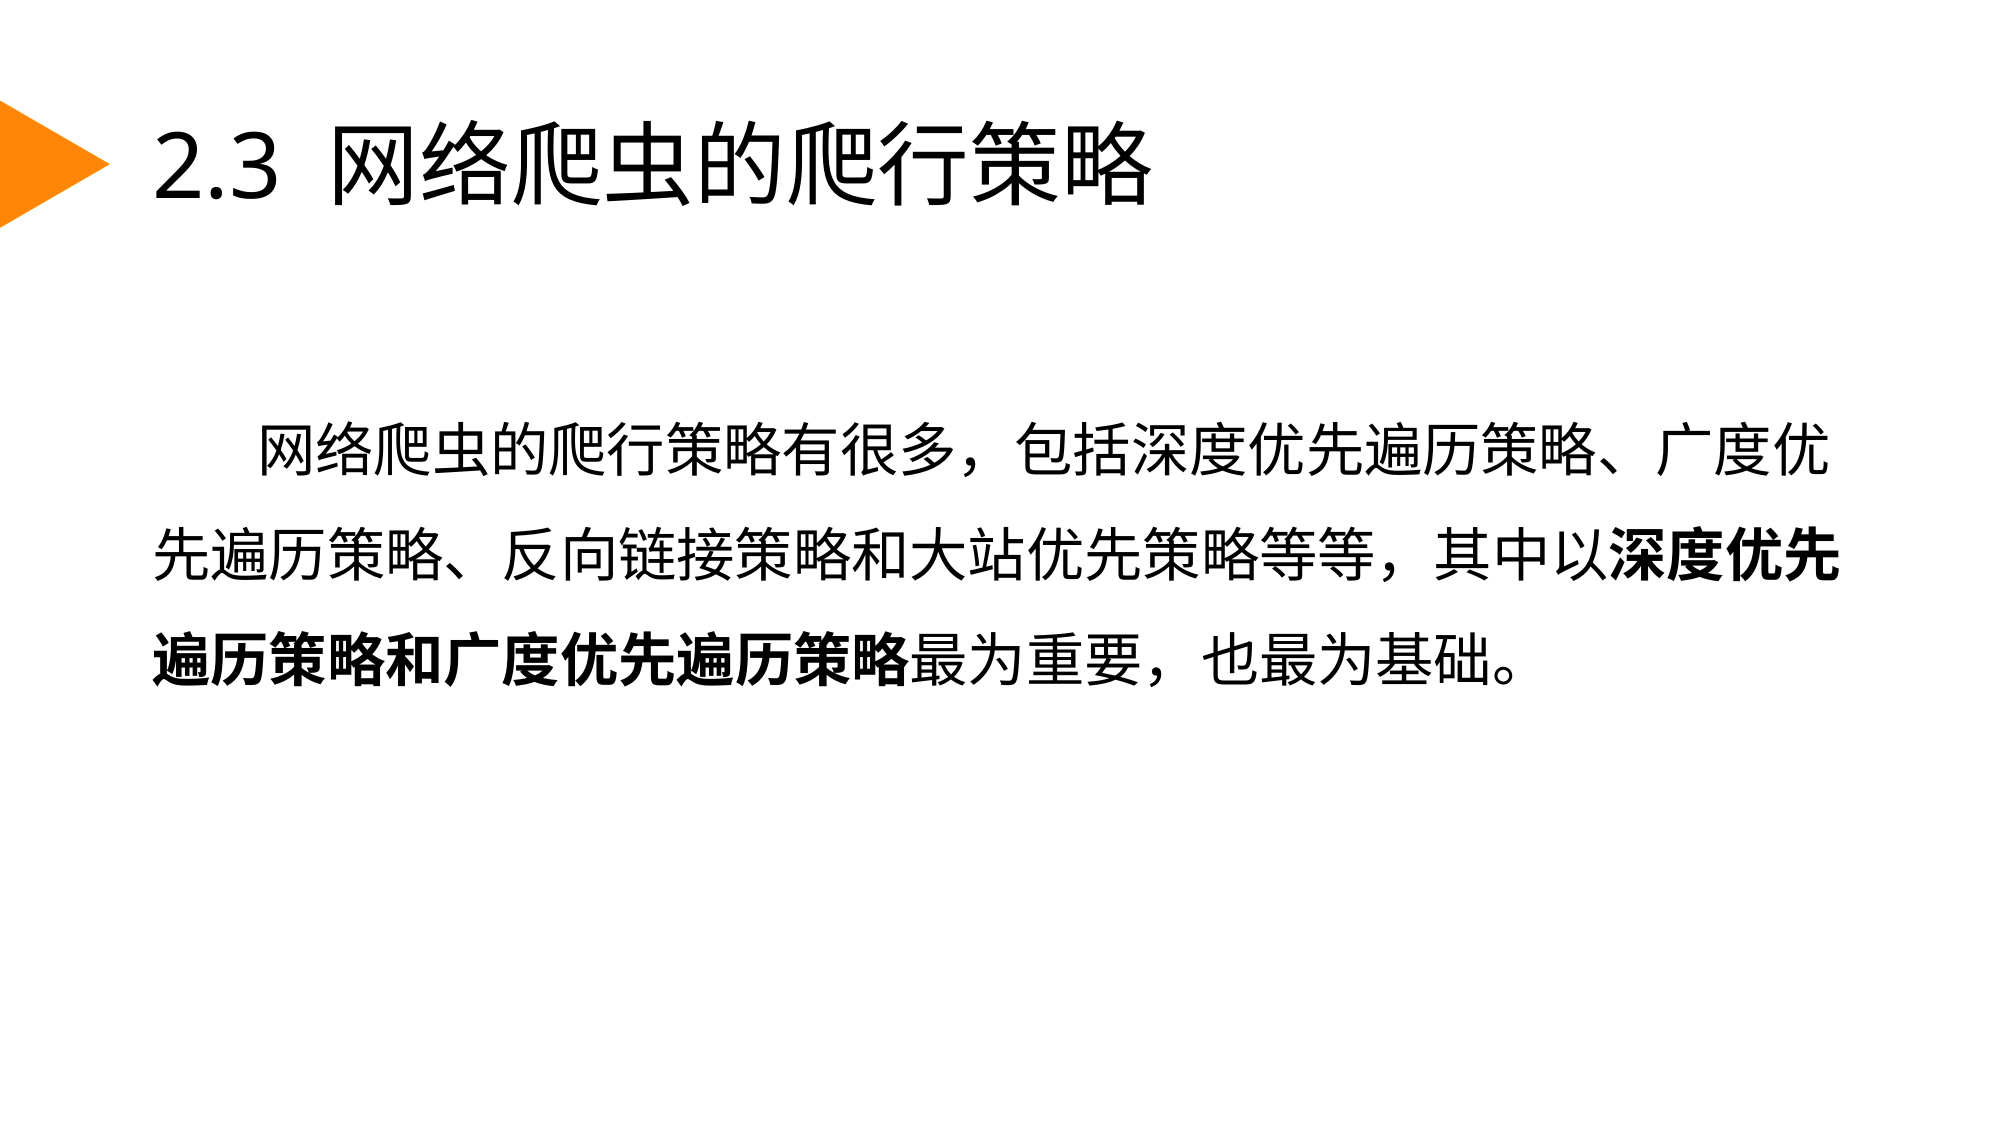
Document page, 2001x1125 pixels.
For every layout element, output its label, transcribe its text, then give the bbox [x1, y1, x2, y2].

title 2.3 网络爬虫的爬行策略 [137, 59, 1863, 278]
text_box [0, 100, 110, 228]
list 网络爬虫的爬行策略有很多，包括深度优先遍历策略、广度优先遍历策略、反向链接策略和大站优先策略等等，其中以深度优先遍历策略和广度优先遍历策略最为重要，也最为基础。 [137, 371, 1863, 701]
